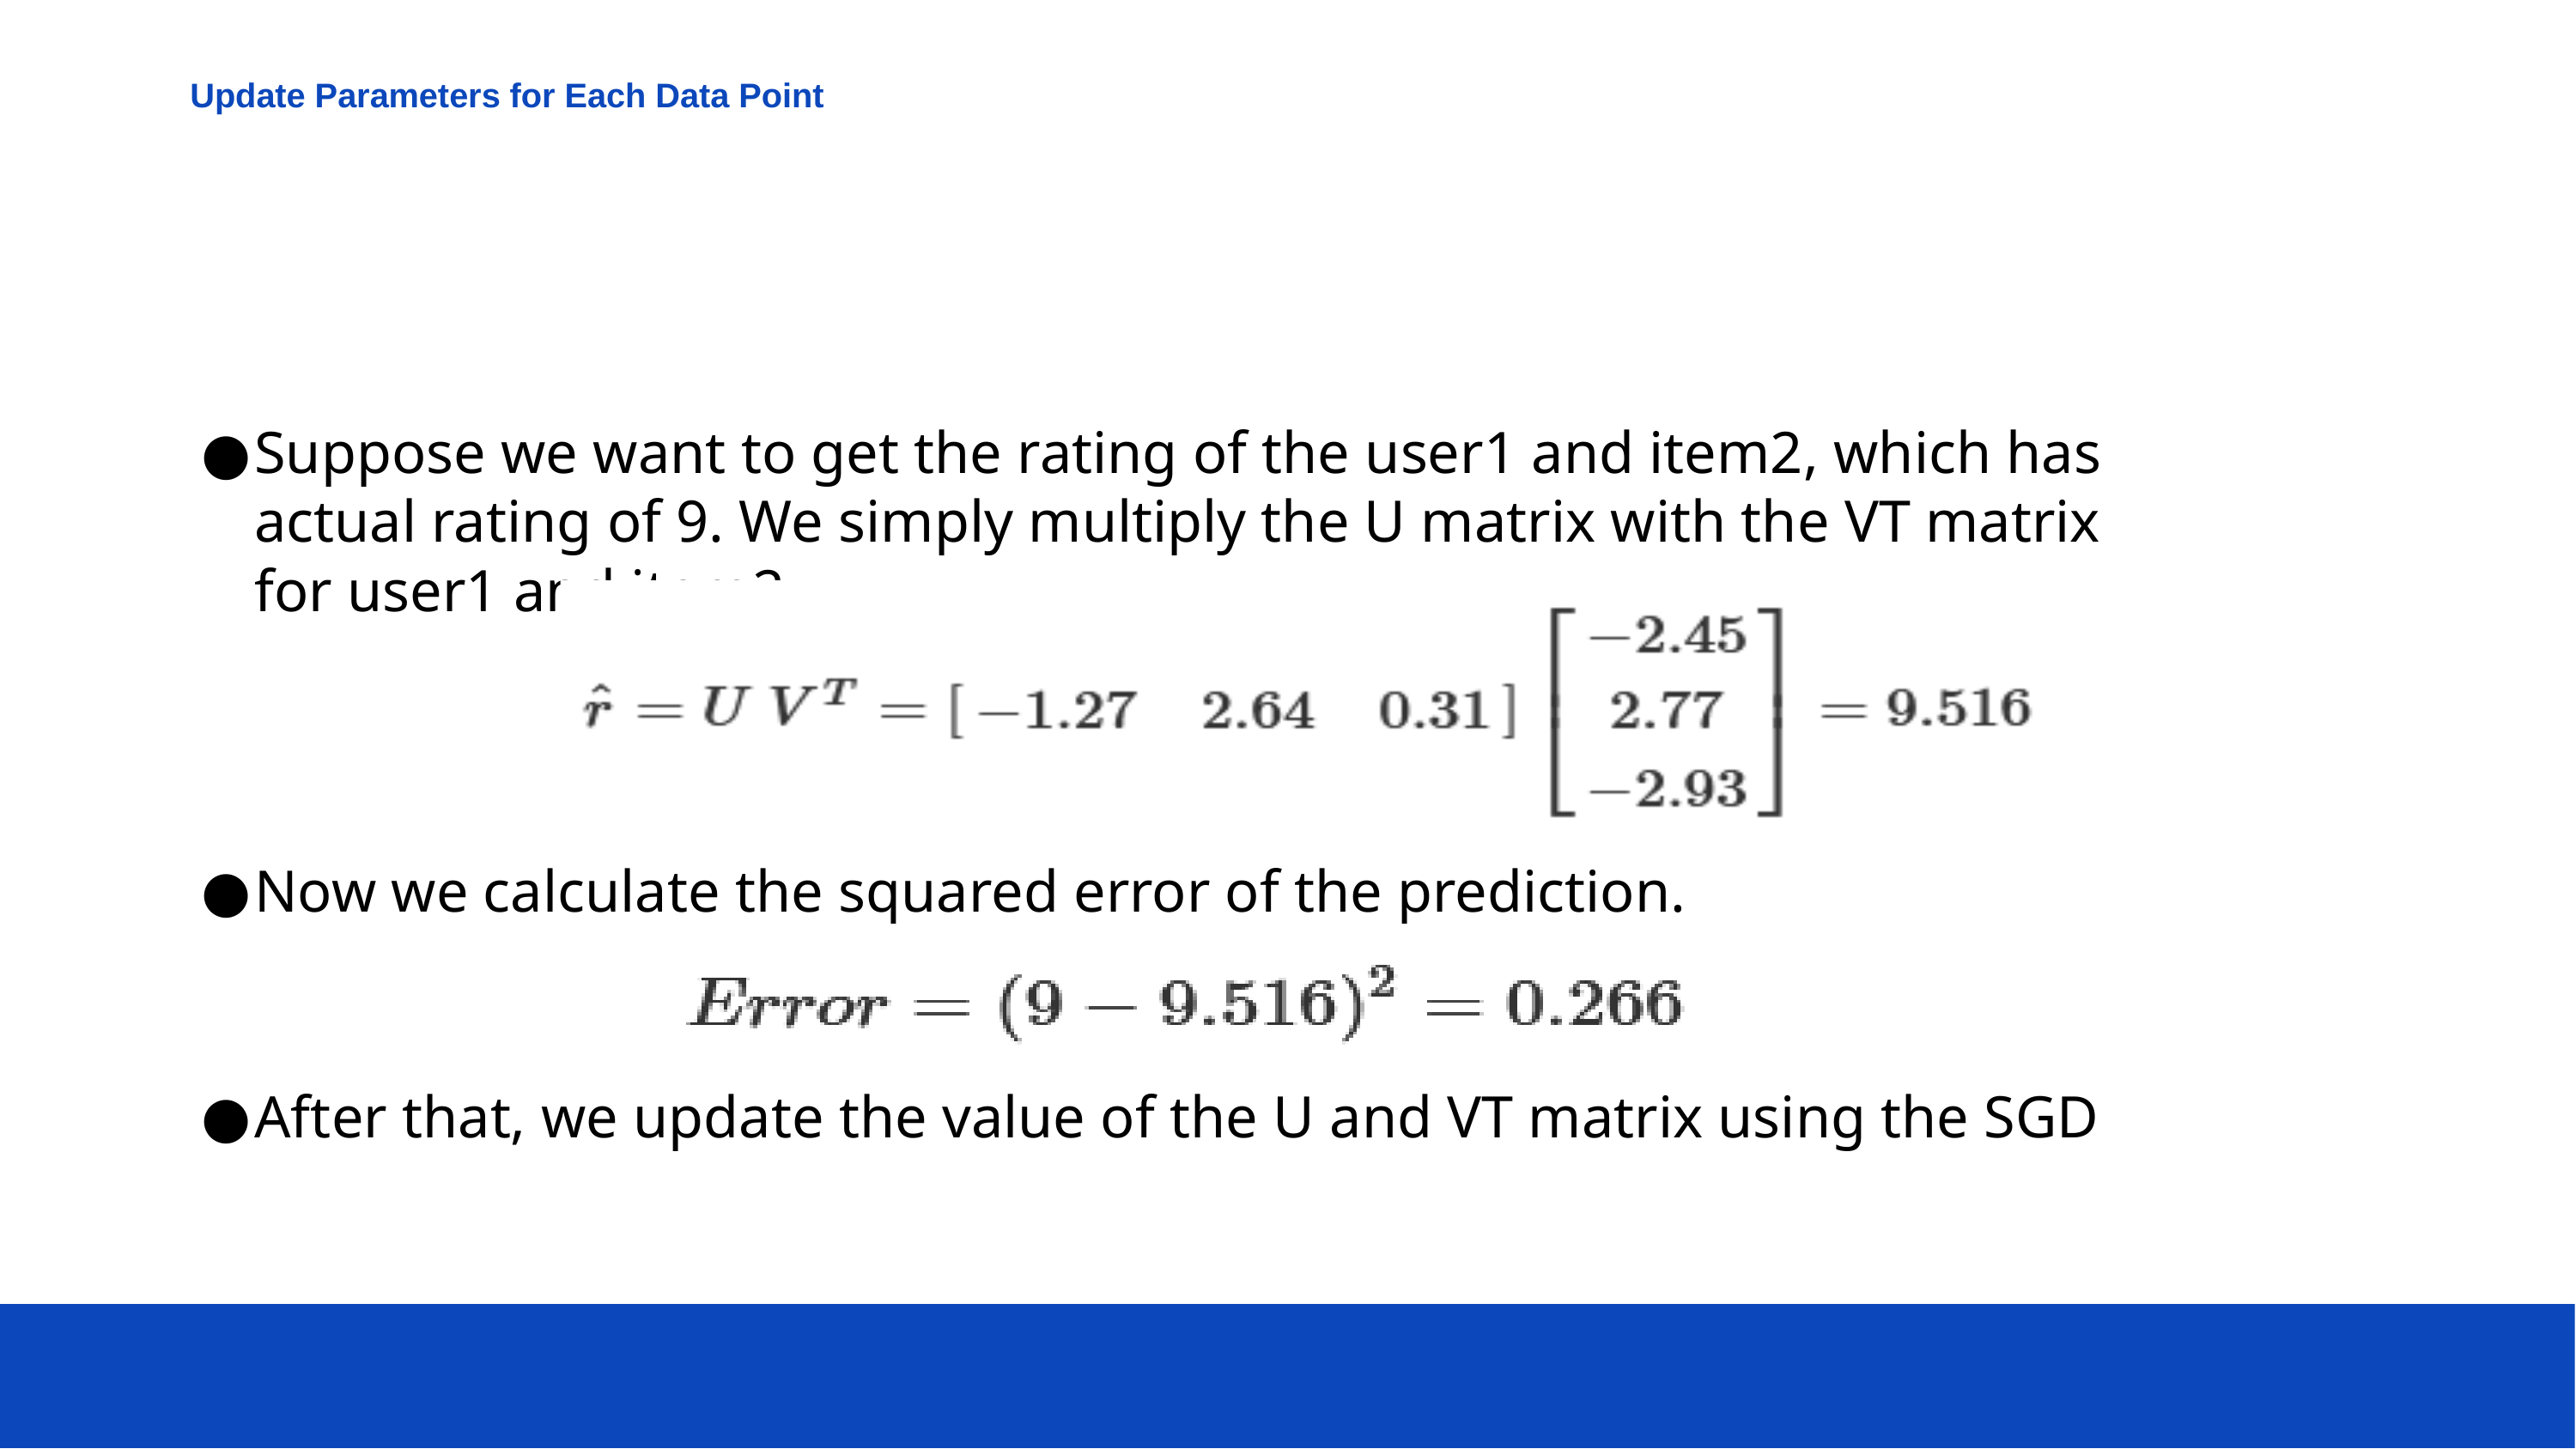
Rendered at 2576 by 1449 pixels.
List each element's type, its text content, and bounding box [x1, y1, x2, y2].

picture [560, 579, 2072, 842]
list Suppose we want to get the rating of the user1 and item2, which has actual rating of 9. We simply multiply the U matrix with the VT matrix for user1 and item2. Now we calculate the squared error of the prediction. After that, we update the value of the U and VT matrix using the SGD [177, 409, 2180, 1430]
picture [656, 924, 1711, 1087]
title Update Parameters for Each Data Point [177, 19, 2399, 170]
